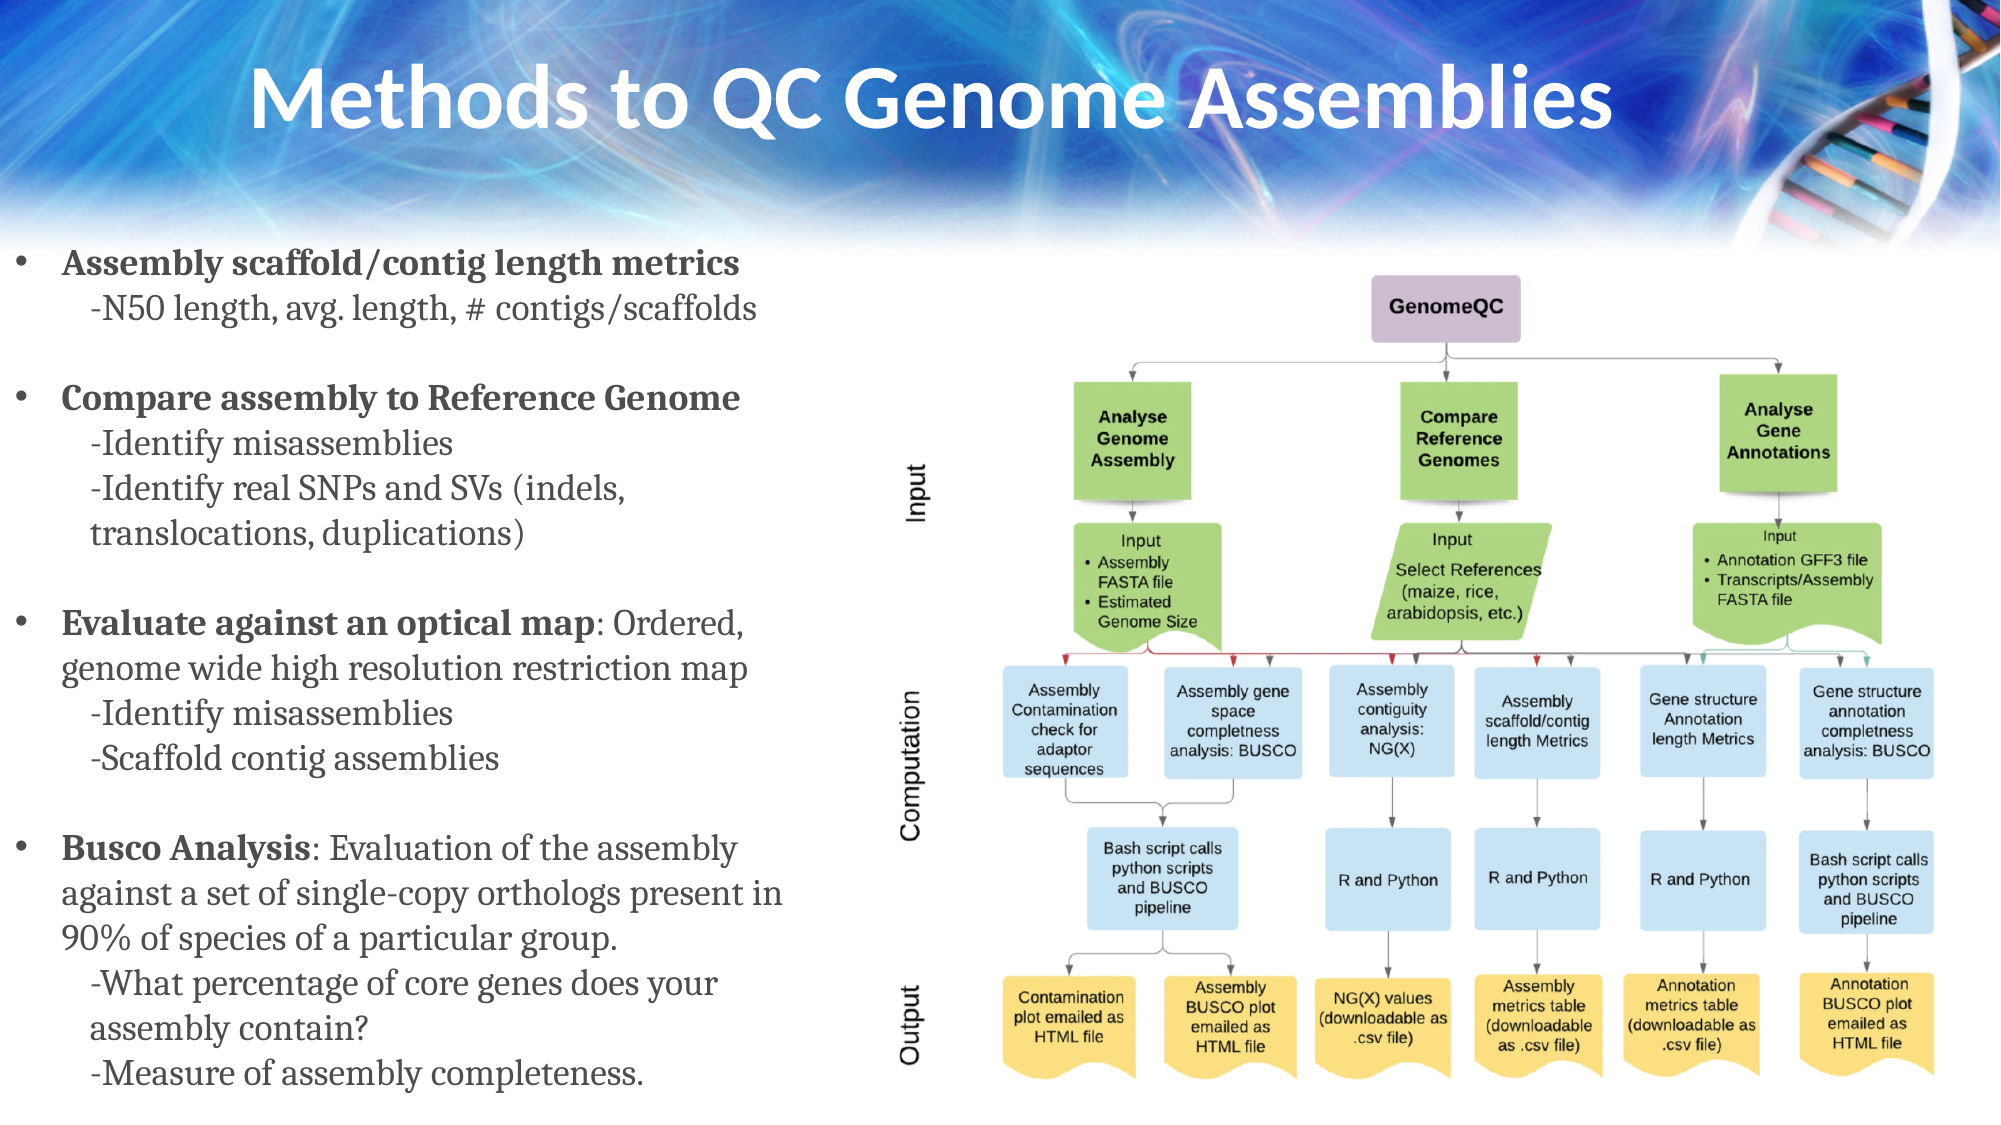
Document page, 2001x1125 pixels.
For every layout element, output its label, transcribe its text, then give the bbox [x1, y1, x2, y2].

text_box Assembly scaffold/contig length metrics -N50 length, avg. length, # contigs/scaffolds Compare assembly to Reference Genome -Identify misassemblies -Identify real SNPs and SVs (indels, translocations, duplications) Evaluate against an optical map: Ordered, genome wide high resolution restriction map -Identify misassemblies -Scaffold contig assemblies Busco Analysis: Evaluation of the assembly against a set of single-copy orthologs present in 90% of species of a particular group. -What percentage of core genes does your assembly contain? -Measure of assembly completeness. [0, 231, 836, 1125]
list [861, 269, 1947, 1092]
picture [0, 0, 2001, 1125]
title Methods to QC Genome Assemblies [233, 33, 2000, 151]
